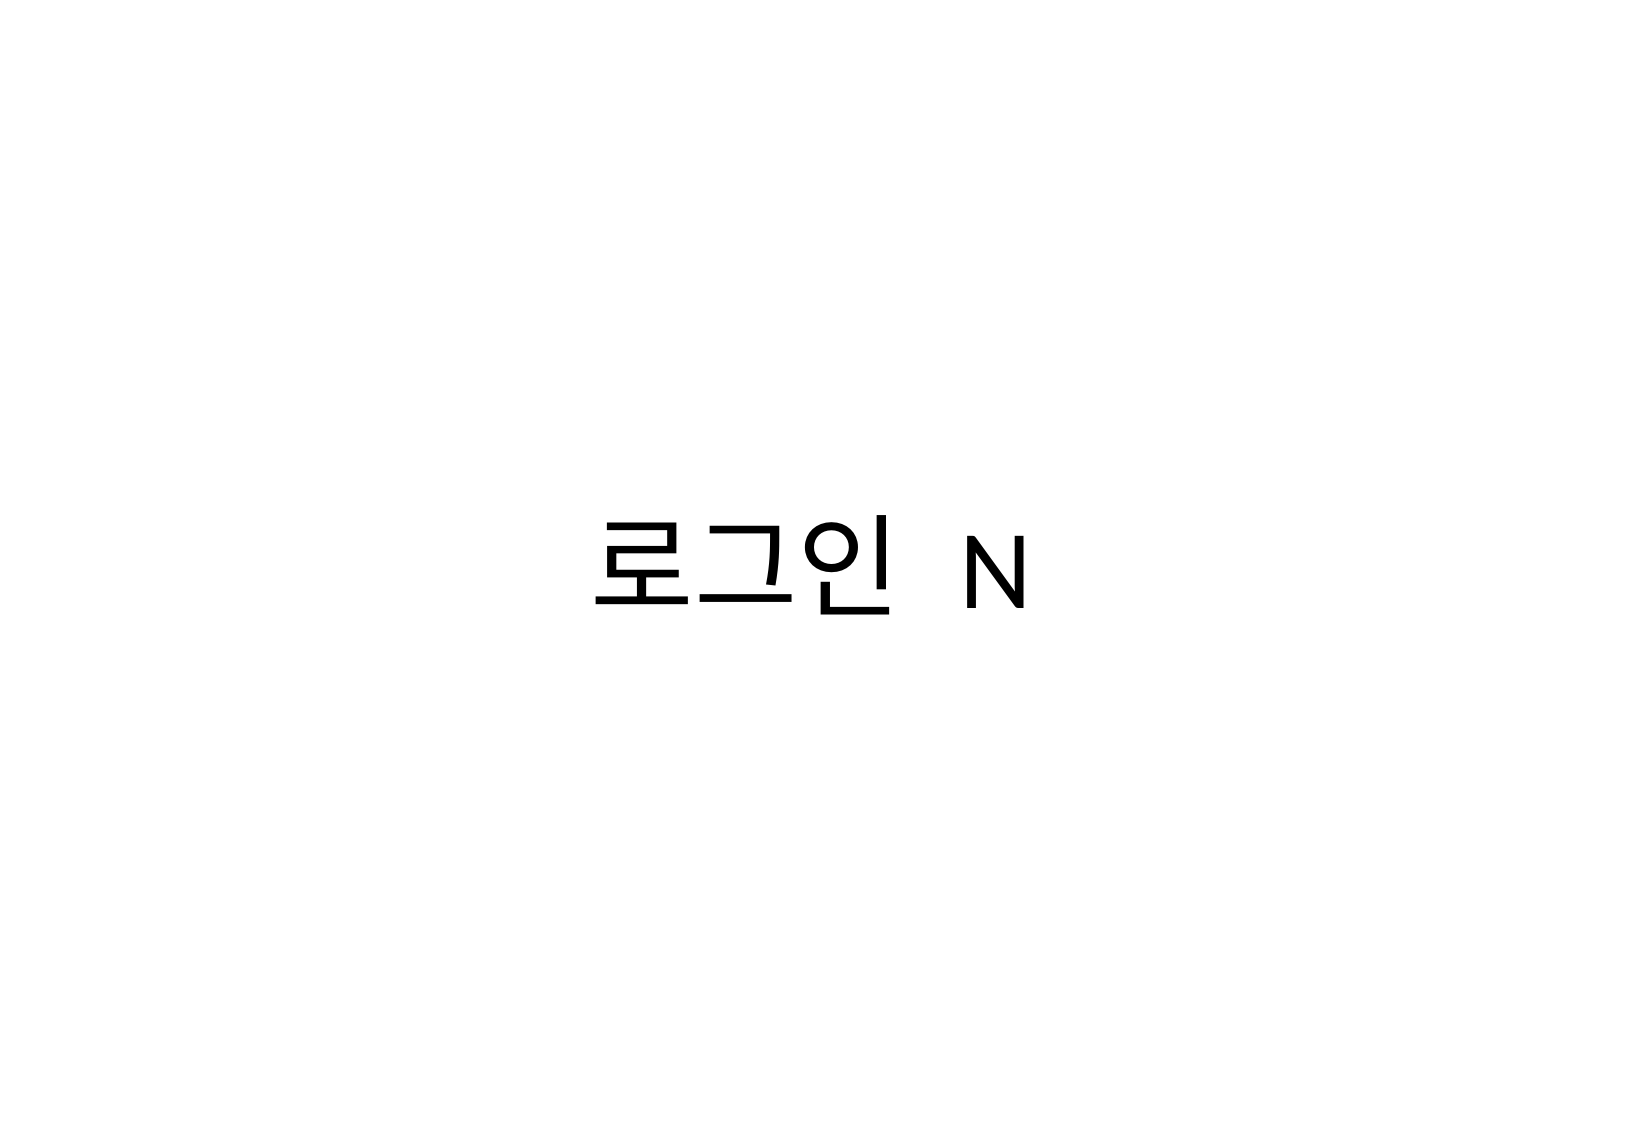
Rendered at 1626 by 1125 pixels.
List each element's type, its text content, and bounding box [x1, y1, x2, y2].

text_box 로그인 N [576, 488, 1048, 639]
